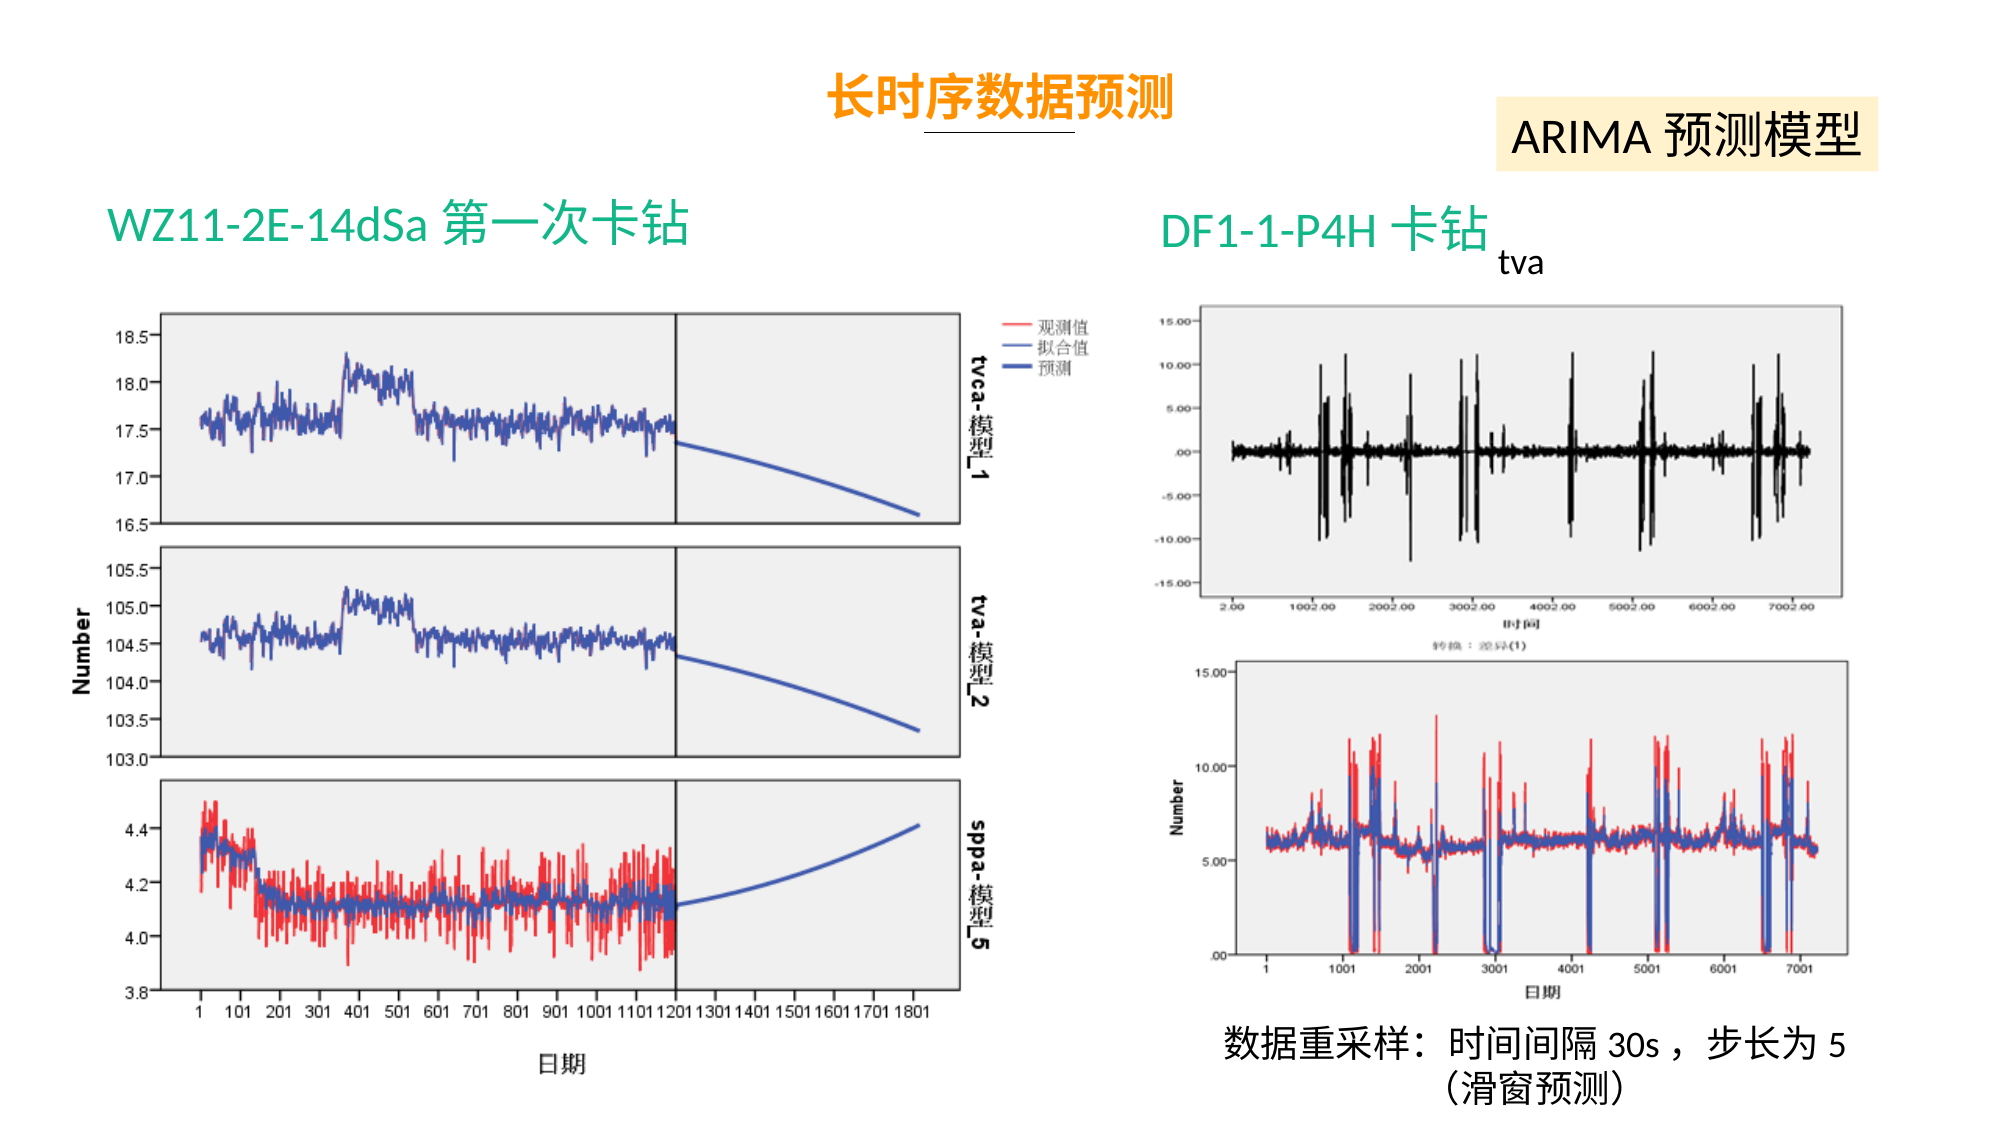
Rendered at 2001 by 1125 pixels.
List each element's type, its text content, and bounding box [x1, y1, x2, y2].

picture [1149, 303, 1852, 1014]
picture [43, 303, 1105, 1101]
text_box 长时序数据预测 [810, 58, 1190, 133]
text_box WZ11-2E-14dSa第一次卡钻 [92, 153, 706, 259]
text_box DF1-1-P4H卡钻 [1145, 160, 1505, 265]
text_box tva [1483, 229, 1560, 290]
text_box ARIMA预测模型 [1496, 96, 1879, 172]
text_box 数据重采样：时间间隔30s，步长为5 （滑窗预测） [1208, 1013, 1862, 1118]
